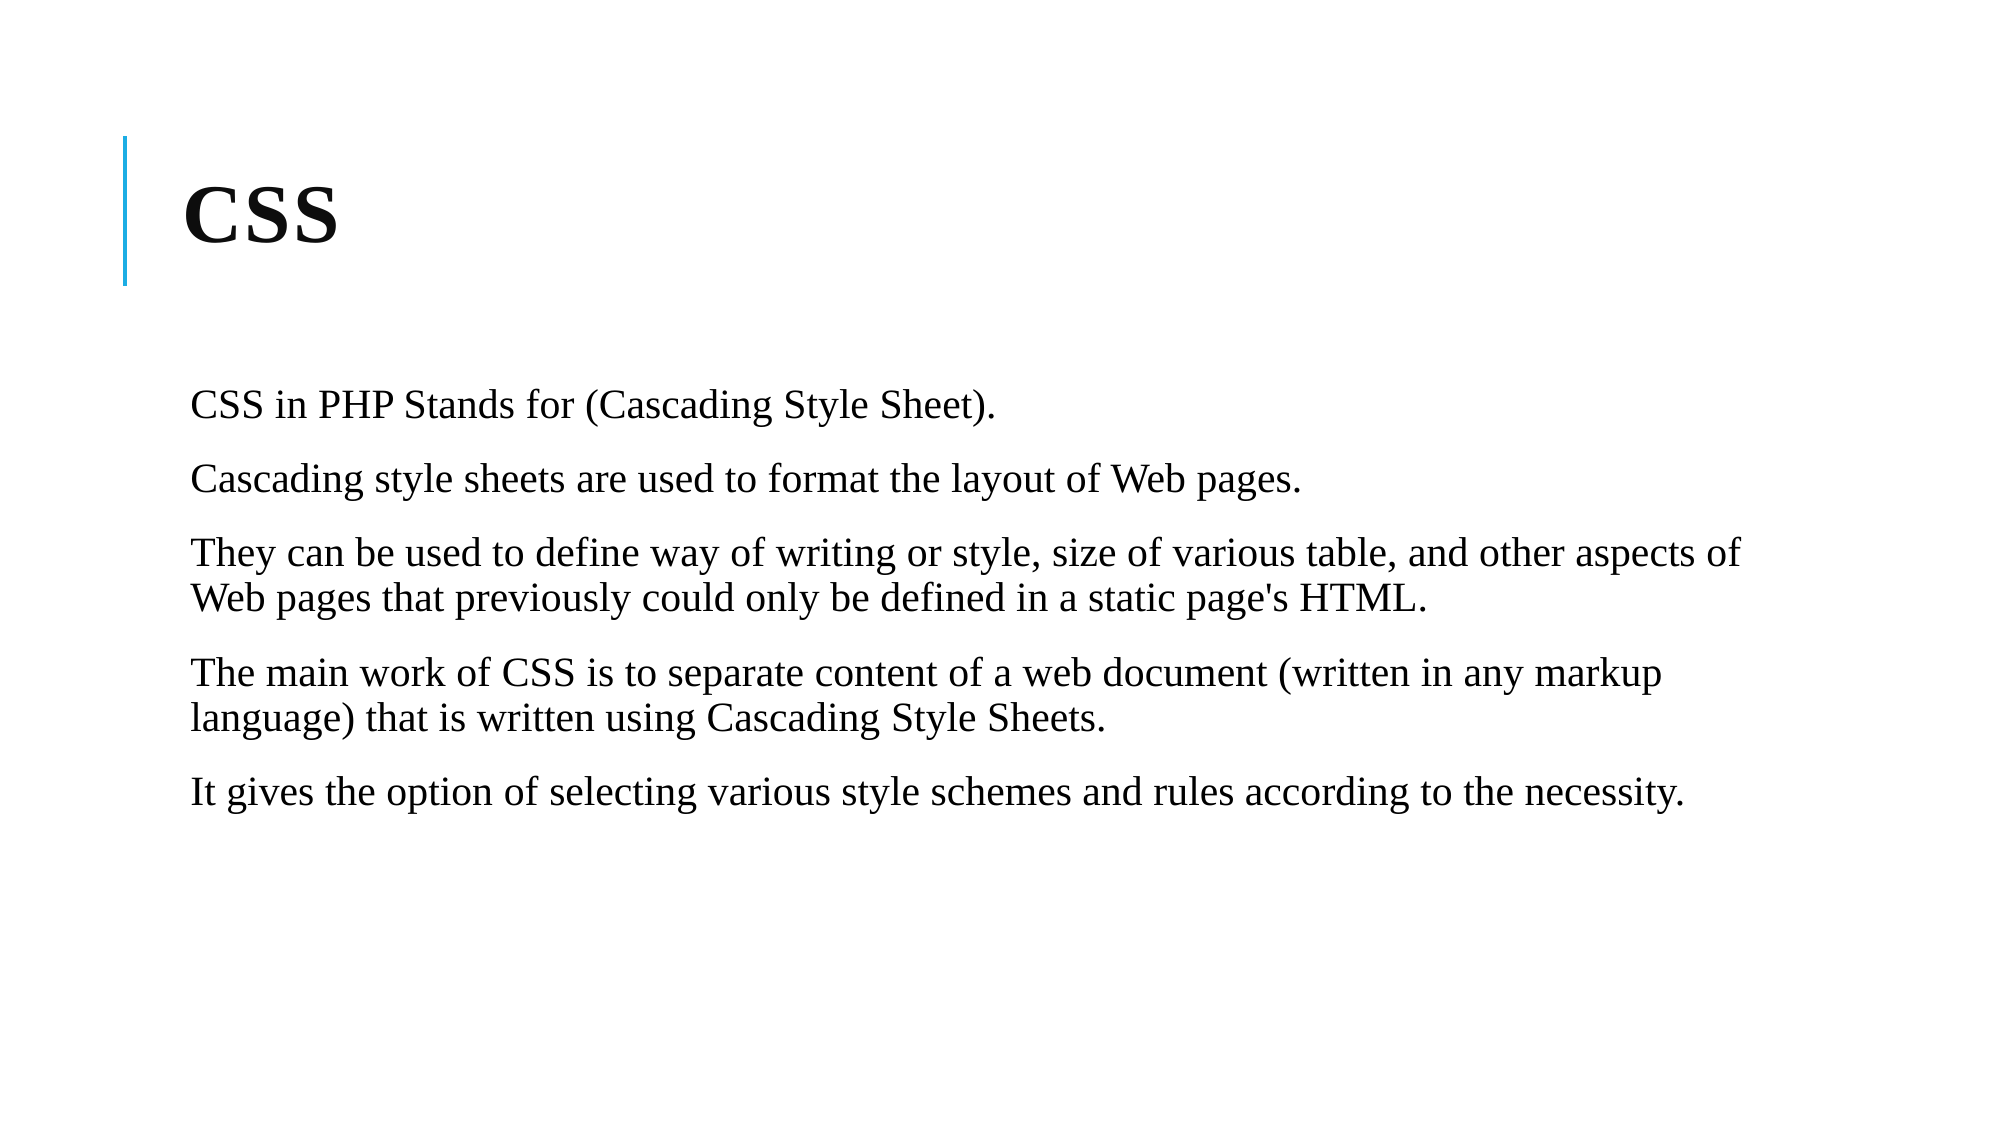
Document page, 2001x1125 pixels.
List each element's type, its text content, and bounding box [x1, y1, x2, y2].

list CSS in PHP Stands for (Cascading Style Sheet). Cascading style sheets are used to format the layout of Web pages. They can be used to define way of writing or style, size of various table, and other aspects of Web pages that previously could only be defined in a static page's HTML. The main work of CSS is to separate content of a web document (written in any markup language) that is written using Cascading Style Sheets. It gives the option of selecting various style schemes and rules according to the necessity. [168, 375, 1763, 1035]
title CSS [168, 96, 1763, 342]
